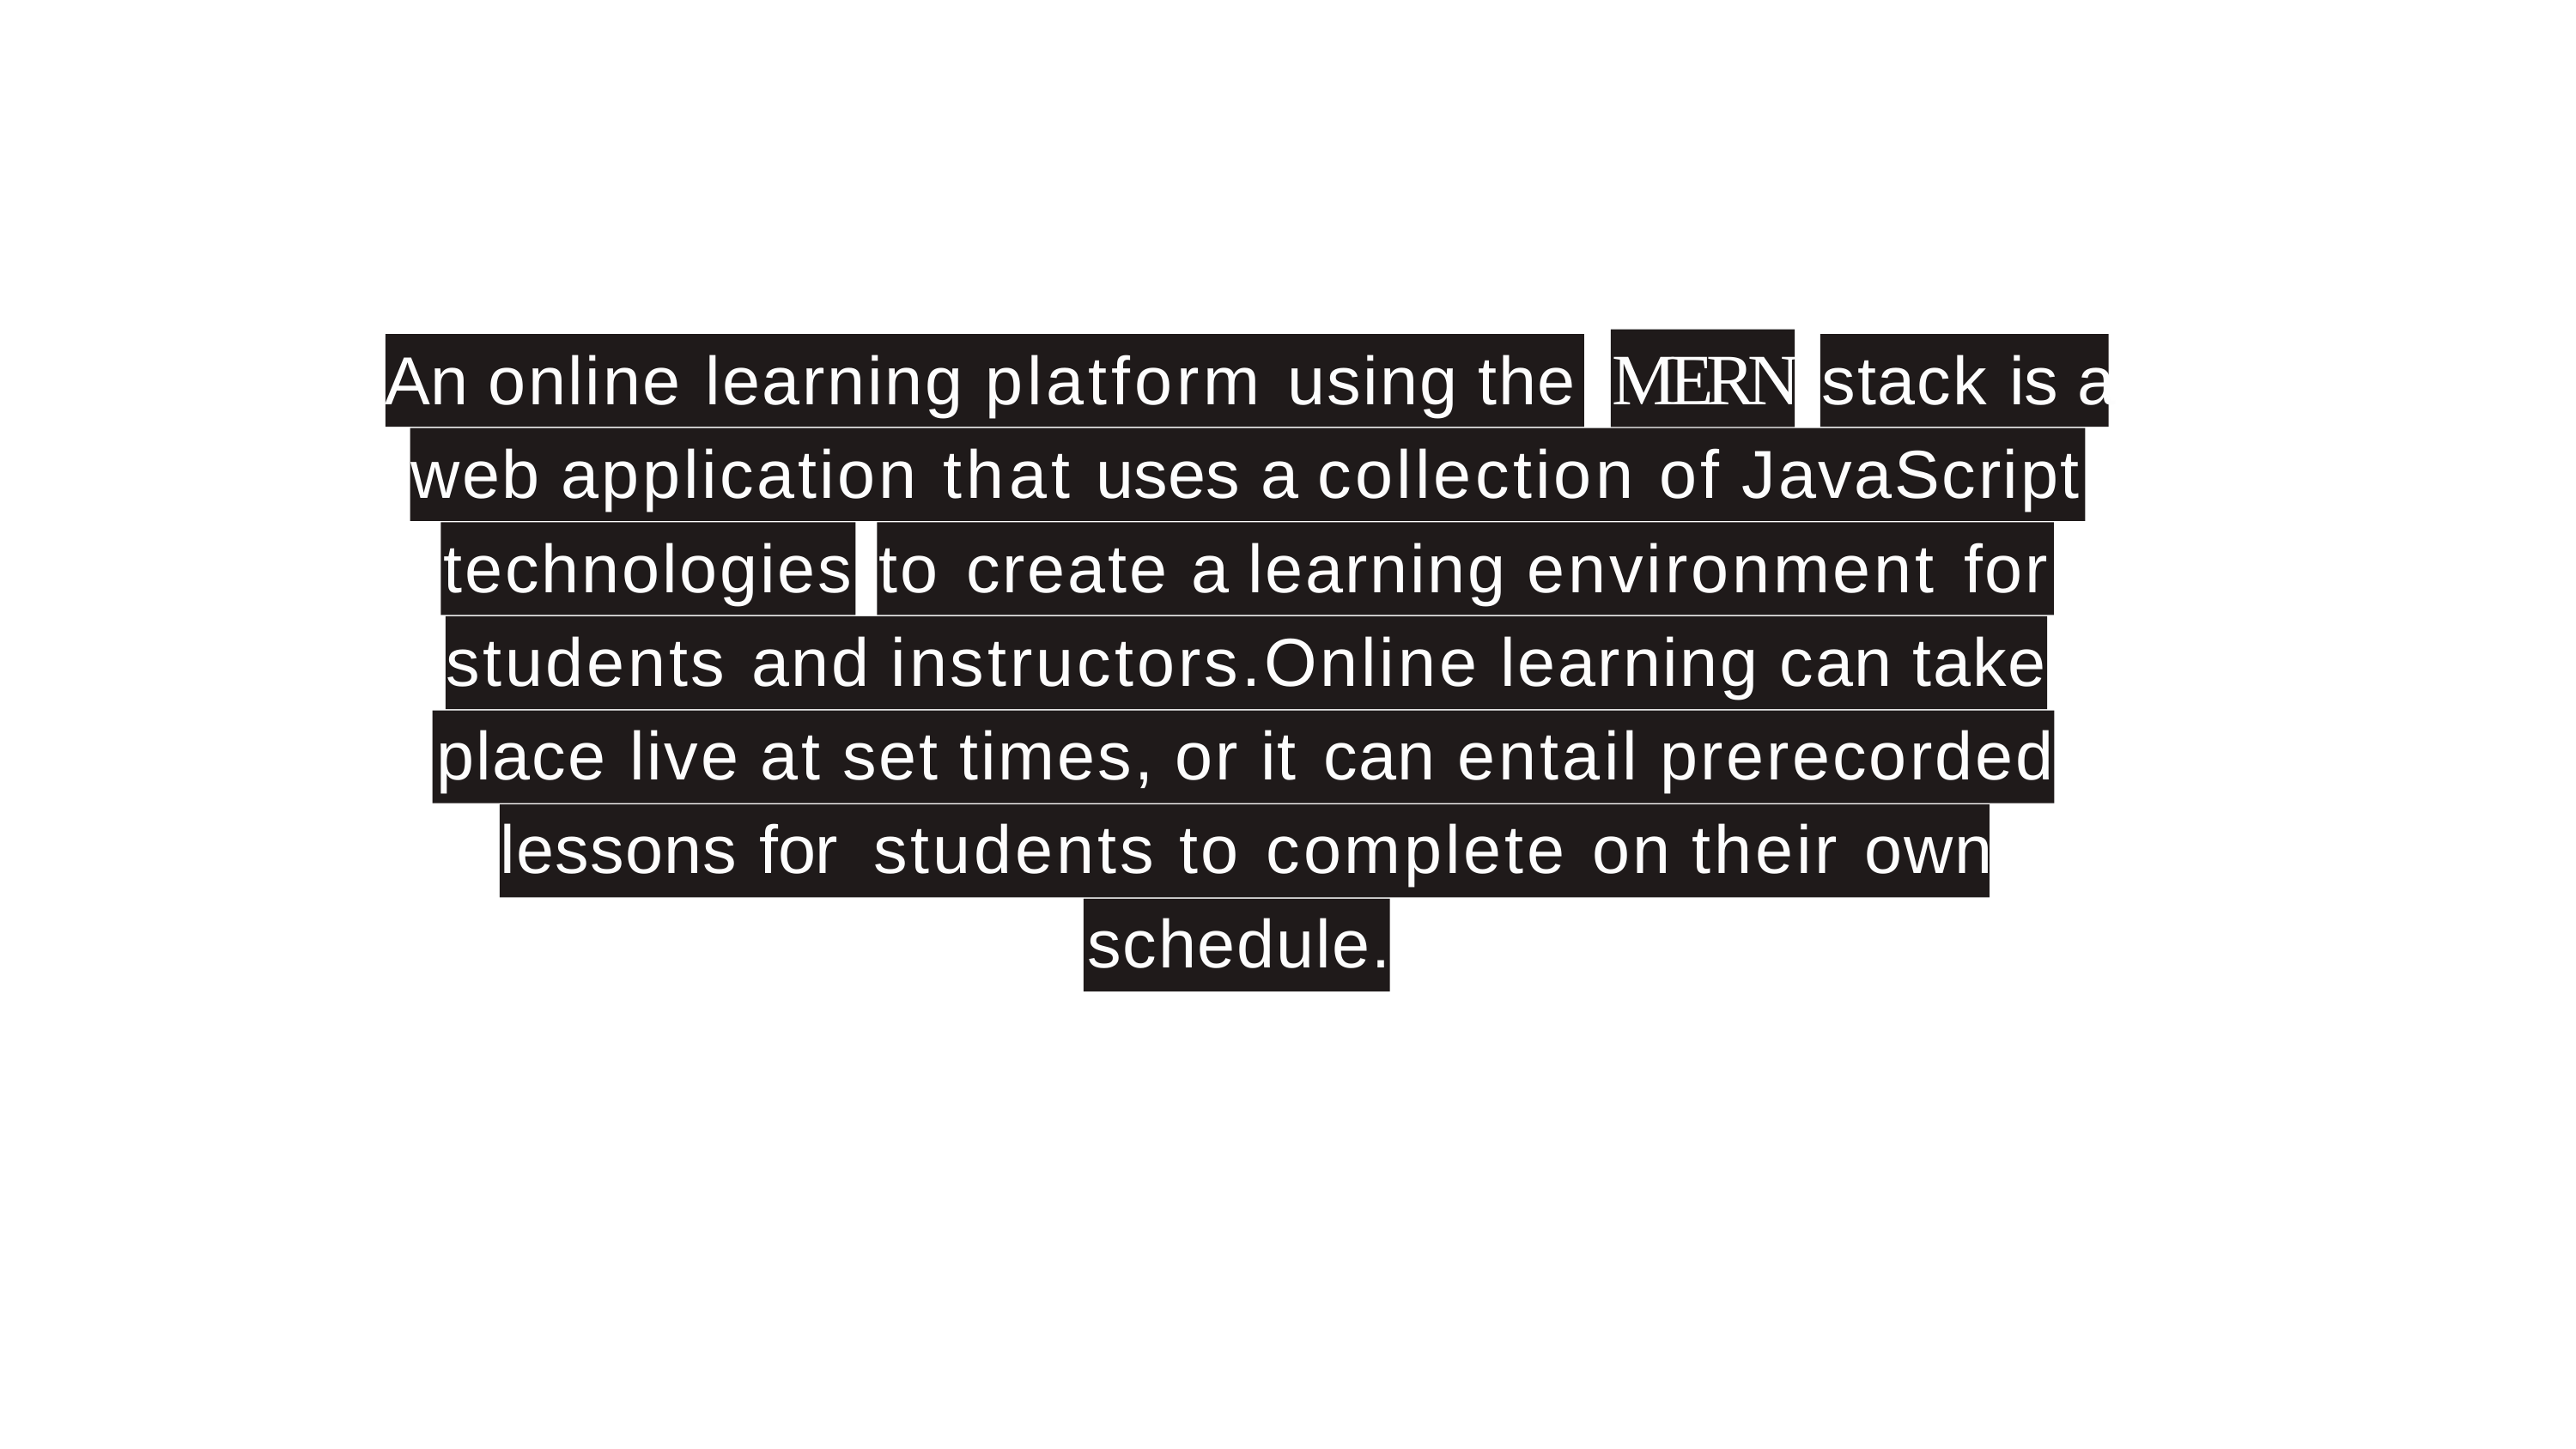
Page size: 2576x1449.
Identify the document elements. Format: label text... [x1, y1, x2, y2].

title An online learning platform using the MERN stack is a [383, 330, 2116, 574]
text_box [1083, 982, 1390, 991]
text_box web application that uses a collection of JavaScript technologies to create a learning environment for students and instructors.Online learning can take place live at set times, or it can entail prerecorded lessons for students to complete on their own schedule. [408, 416, 2084, 982]
